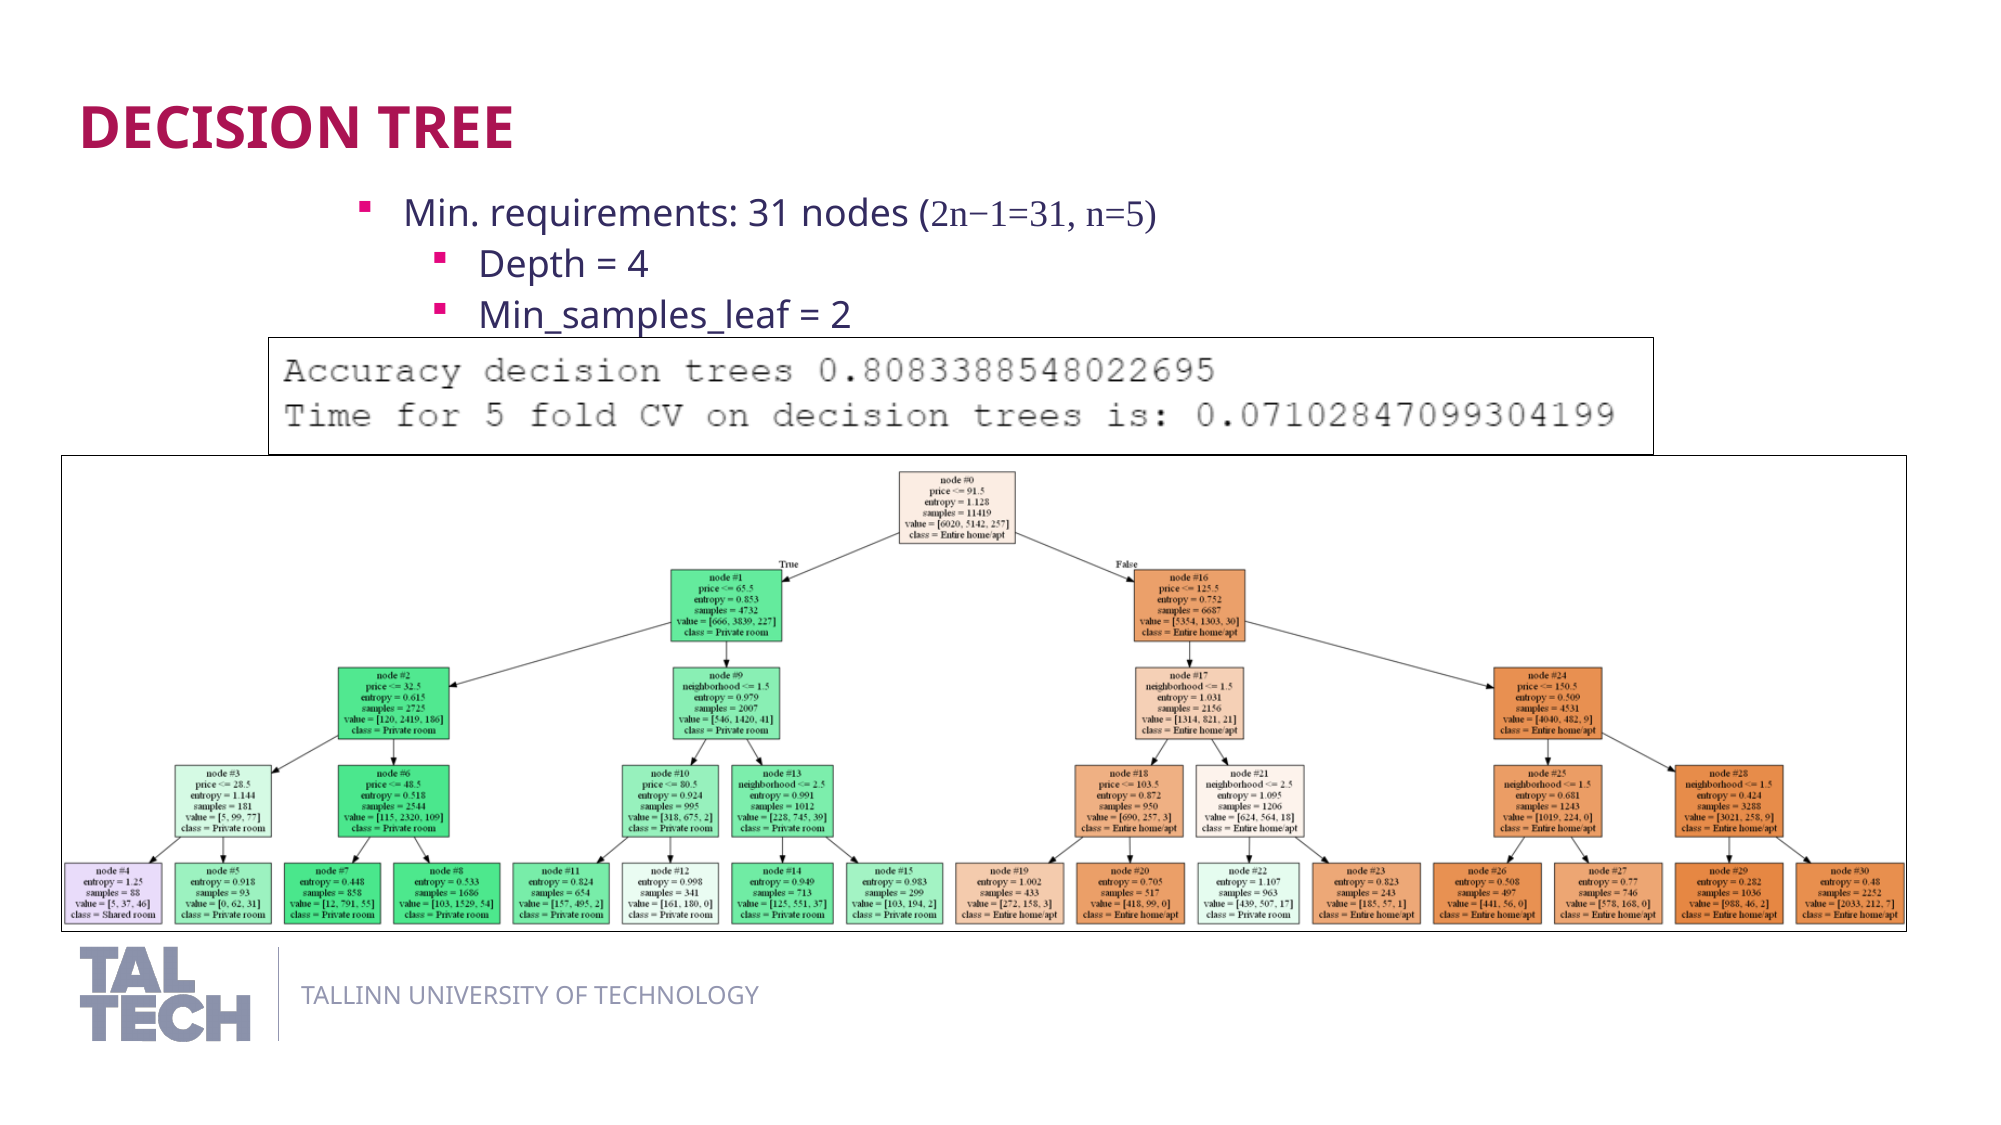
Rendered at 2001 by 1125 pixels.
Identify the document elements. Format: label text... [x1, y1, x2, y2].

picture [75, 940, 254, 1047]
list Min. requirements: 31 nodes (2n−1=31, n=5) Depth = 4 Min_samples_leaf = 2 [356, 194, 1801, 455]
list Decision Tree [78, 90, 1801, 224]
picture [62, 337, 1907, 931]
